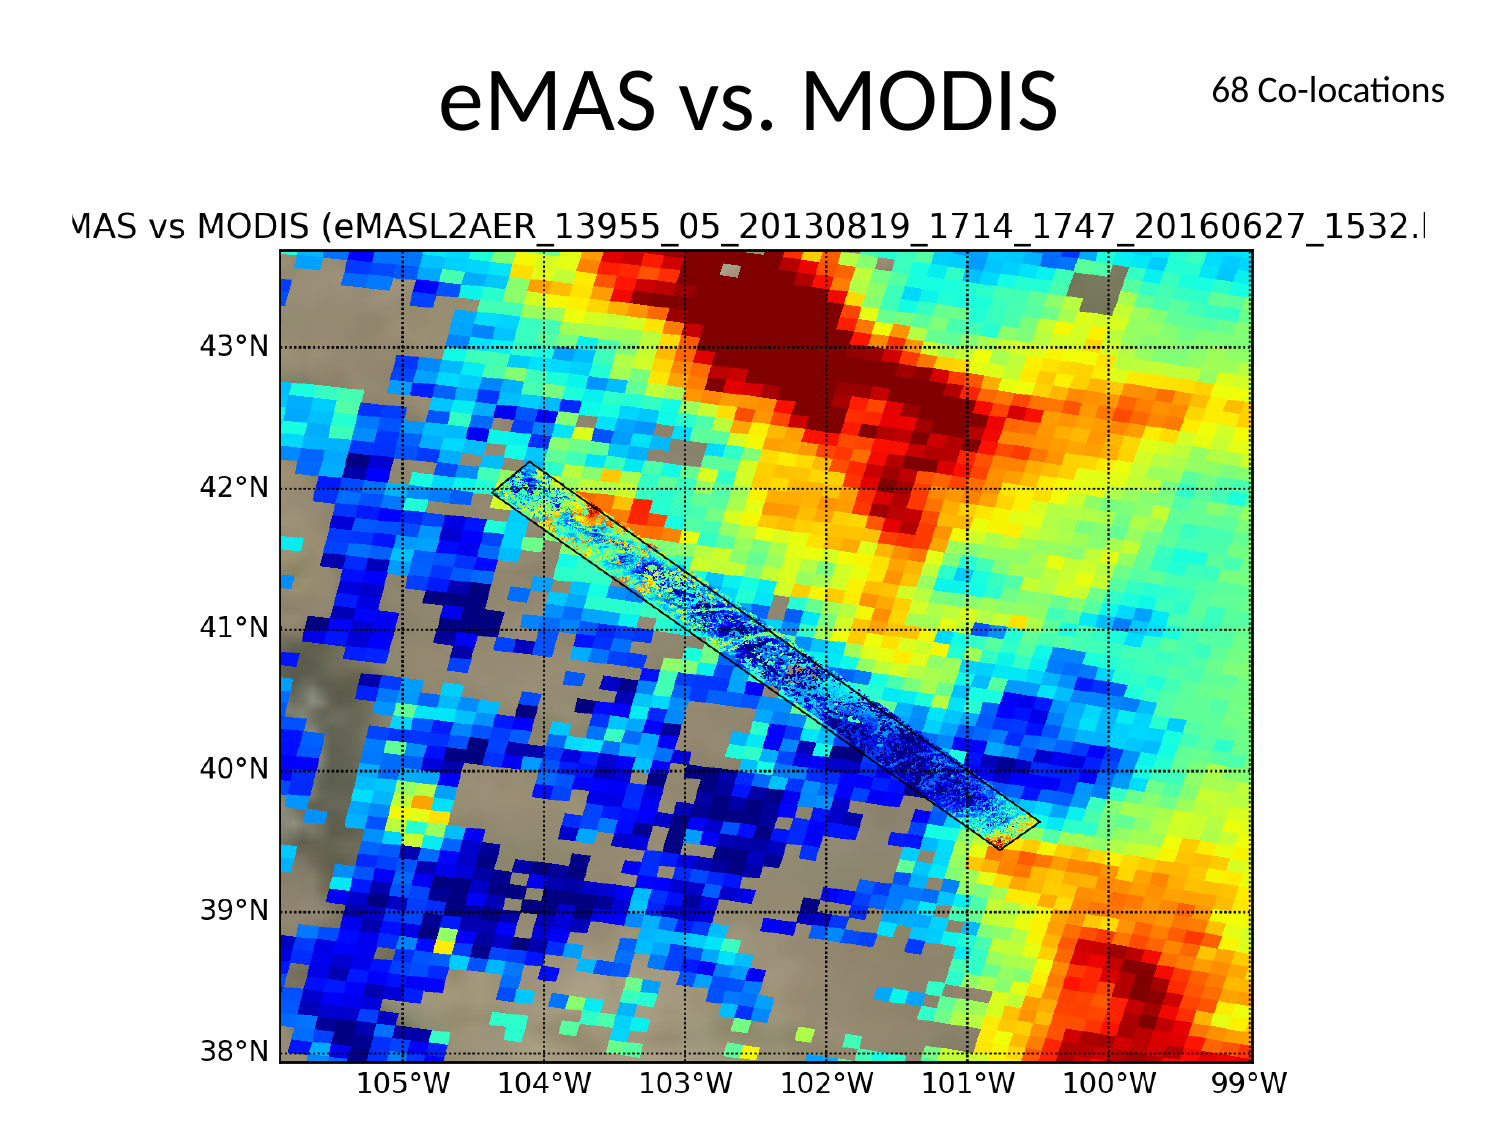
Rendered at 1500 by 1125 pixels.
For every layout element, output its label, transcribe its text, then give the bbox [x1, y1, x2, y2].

text_box 68 Co-locations [1196, 57, 1461, 118]
picture [72, 196, 1426, 1107]
title eMAS vs. MODIS [75, 0, 1425, 188]
